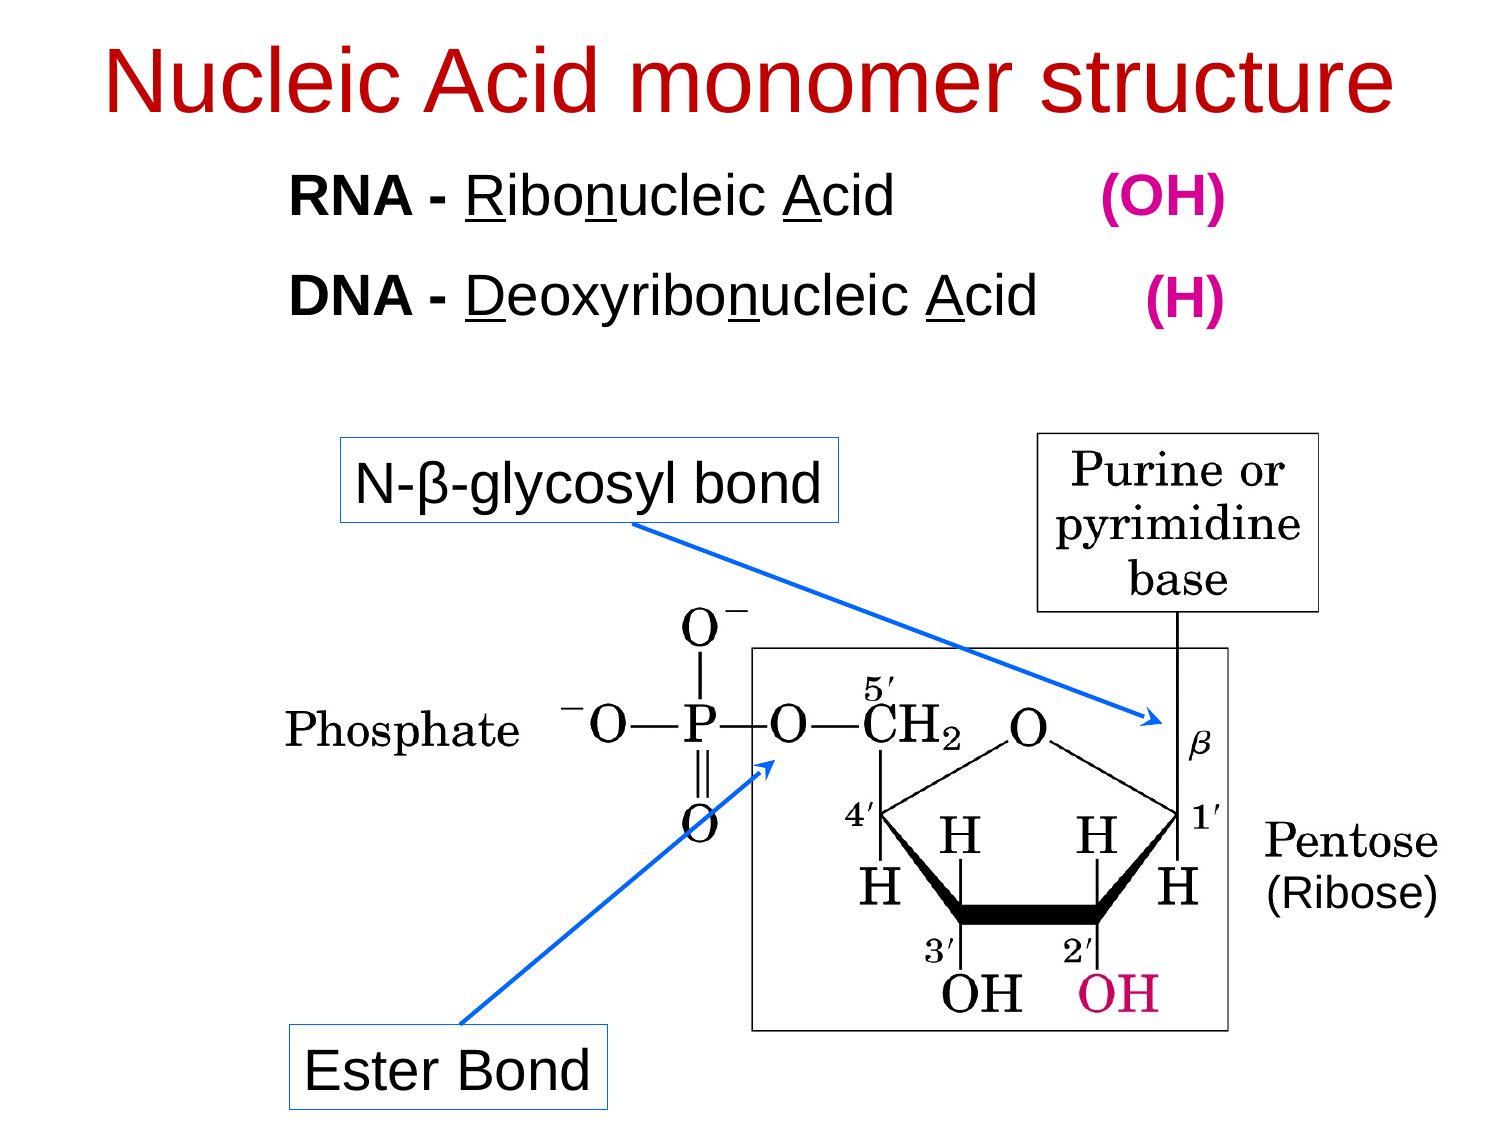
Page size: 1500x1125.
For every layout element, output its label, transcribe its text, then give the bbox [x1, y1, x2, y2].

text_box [1084, 149, 1243, 338]
text_box Nucleic Acid monomer structure [84, 13, 1416, 139]
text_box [287, 437, 1163, 1111]
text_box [262, 410, 1463, 1113]
text_box RNA - Ribonucleic Acid DNA - Deoxyribonucleic Acid [273, 149, 1055, 335]
